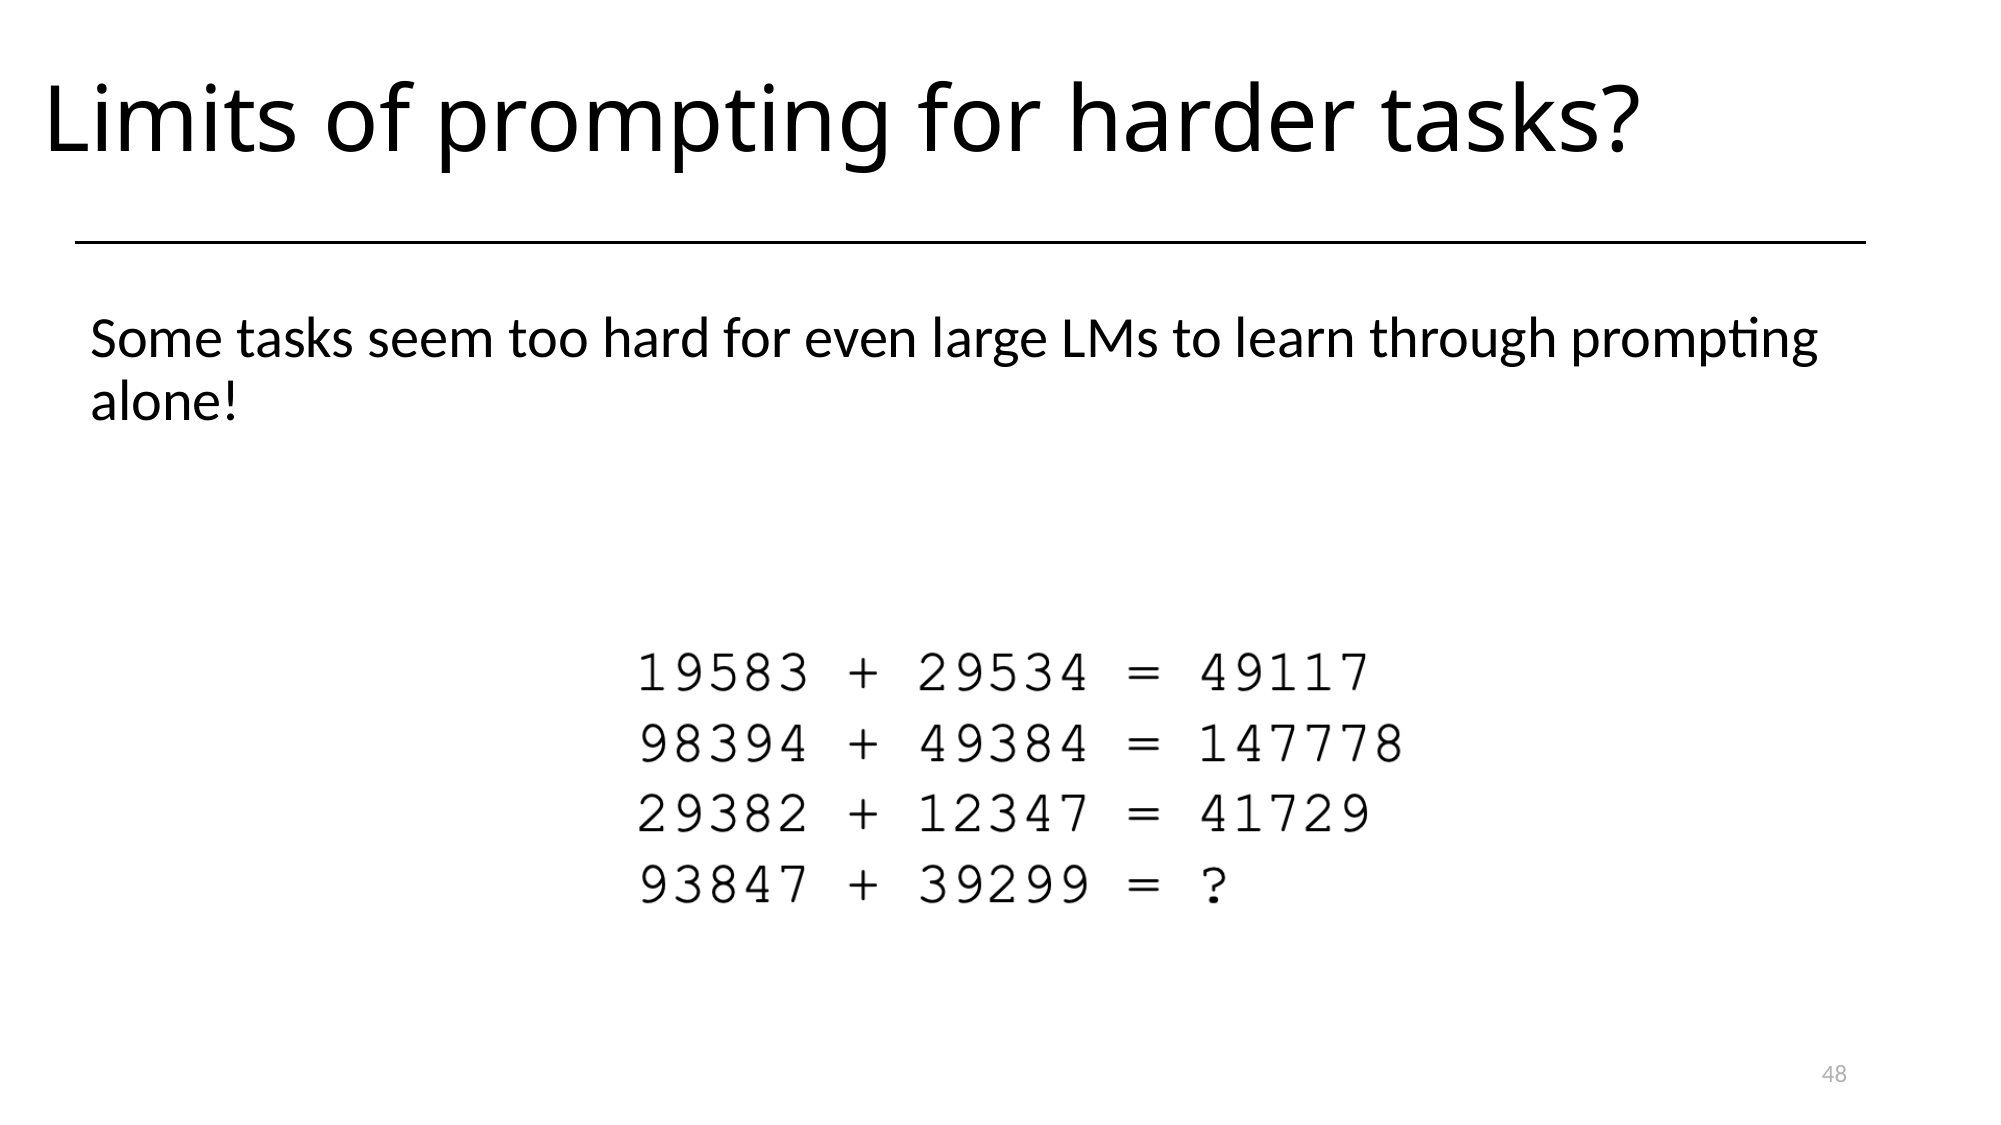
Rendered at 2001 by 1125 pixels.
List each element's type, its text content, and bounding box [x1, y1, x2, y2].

slide_number 48 [1412, 1042, 1863, 1103]
title Limits of prompting for harder tasks? [27, 13, 1980, 231]
list Some tasks seem too hard for even large LMs to learn through prompting alone! [75, 299, 1863, 1014]
picture [587, 614, 1438, 944]
